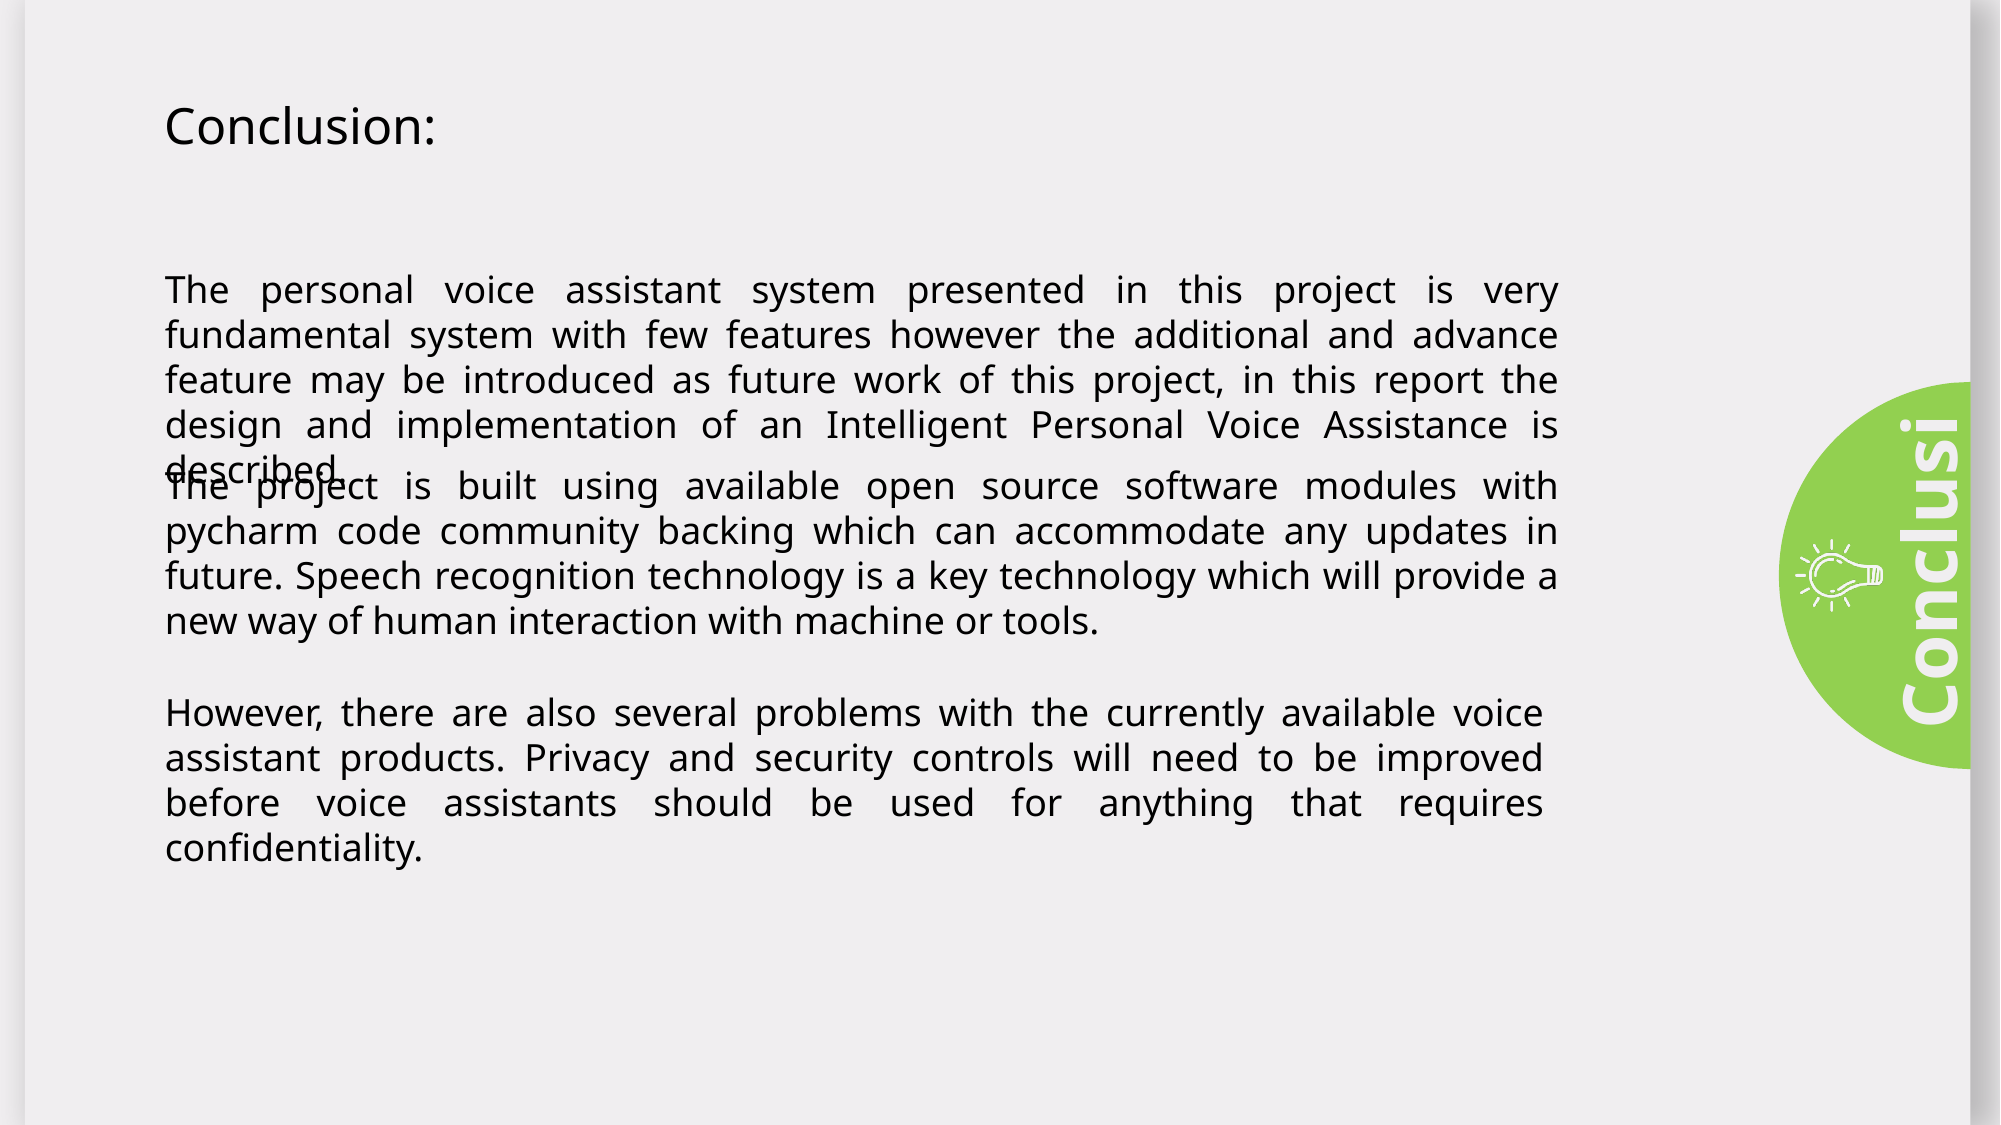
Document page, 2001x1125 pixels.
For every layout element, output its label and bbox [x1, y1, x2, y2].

text_box [24, 0, 1981, 1125]
